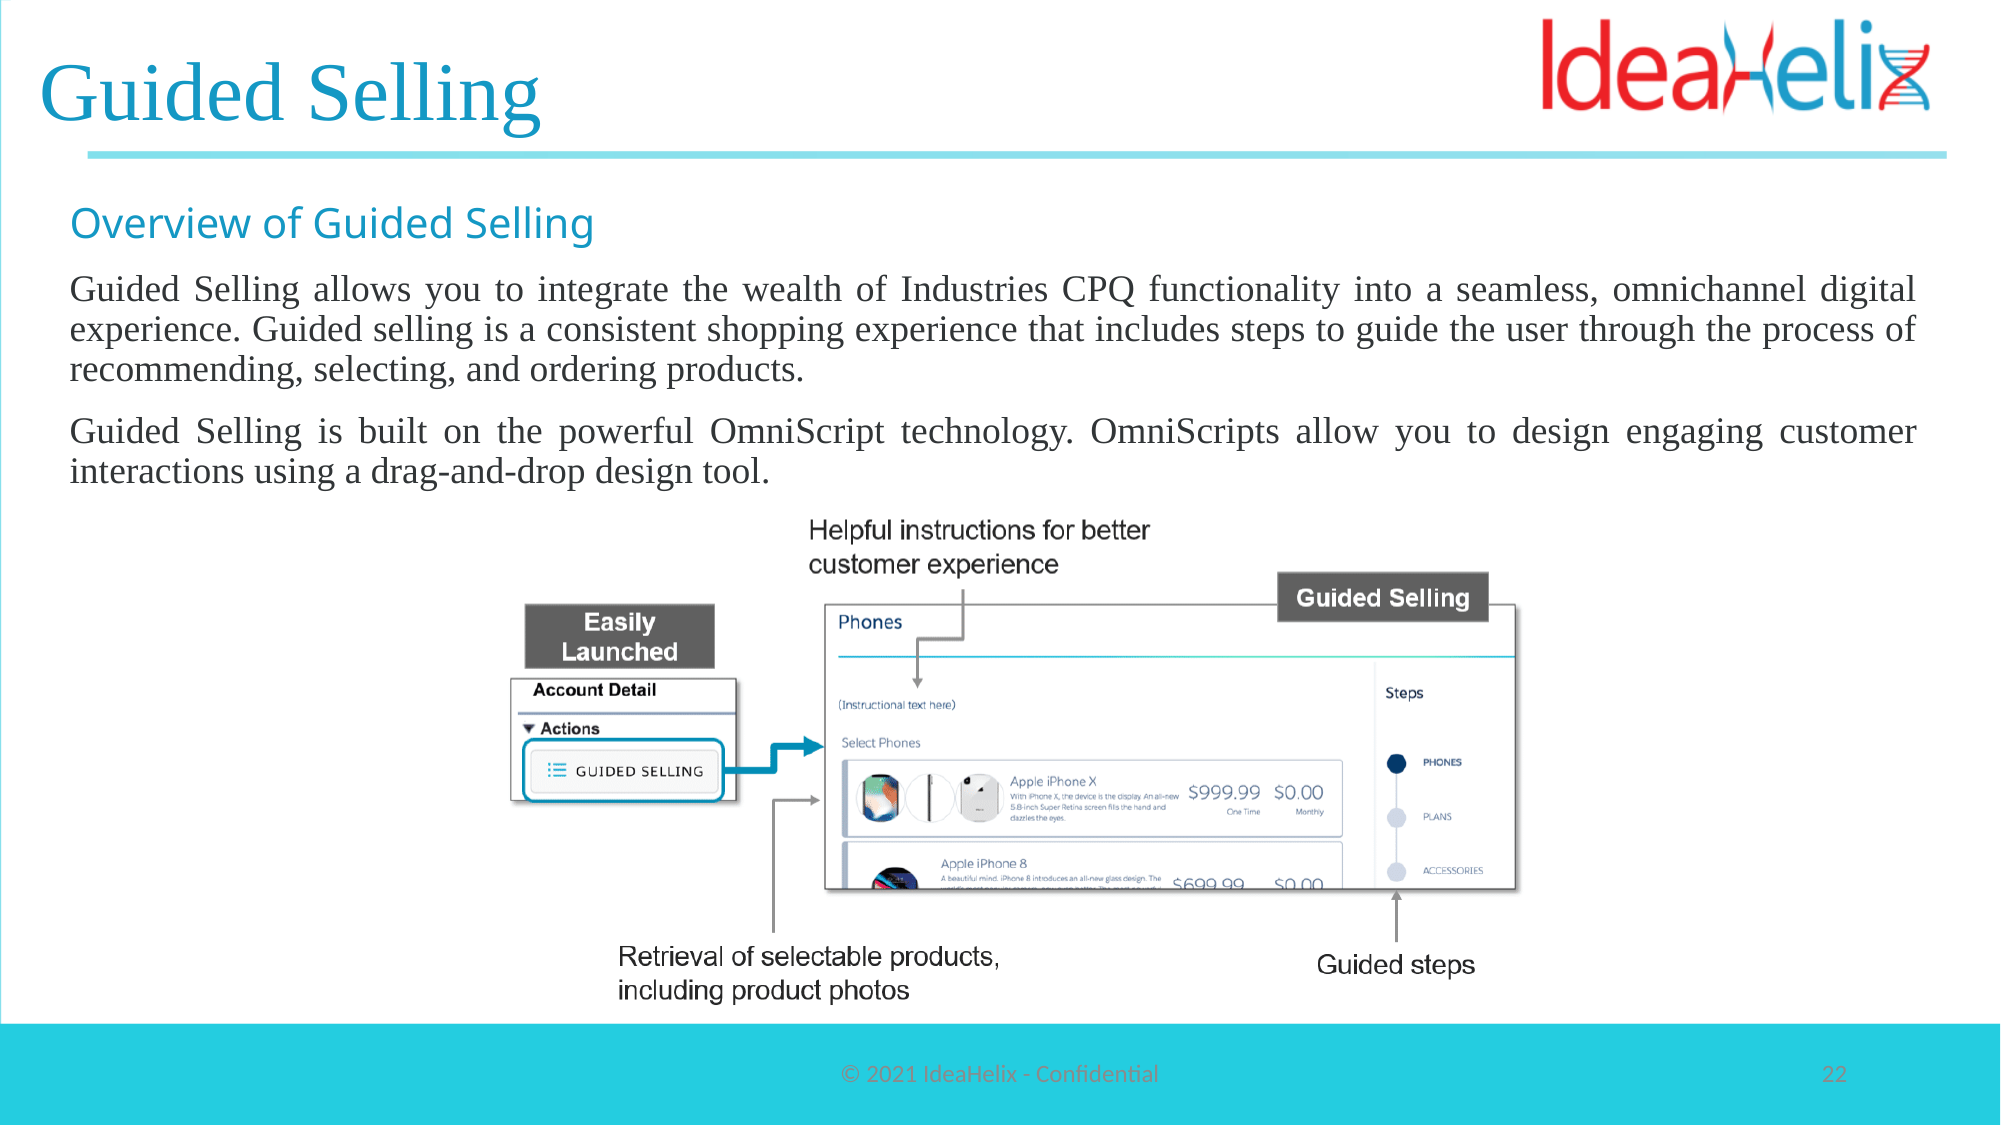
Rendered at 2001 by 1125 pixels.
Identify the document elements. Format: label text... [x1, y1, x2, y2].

picture [0, 0, 2001, 1125]
list Overview of Guided Selling Guided Selling allows you to integrate the wealth of Industries CPQ functionality into a seamless, omnichannel digital experience. Guided selling is a consistent shopping experience that includes steps to guide the user through the process of recommending, selecting, and ordering products. Guided Selling is built on the powerful OmniScript technology. OmniScripts allow you to design engaging customer interactions using a drag-and-drop design tool. [54, 195, 1935, 994]
footer © 2021 IdeaHelix - Confidential [662, 1042, 1338, 1103]
title Guided Selling [24, 22, 1555, 166]
slide_number 22 [1412, 1042, 1863, 1103]
